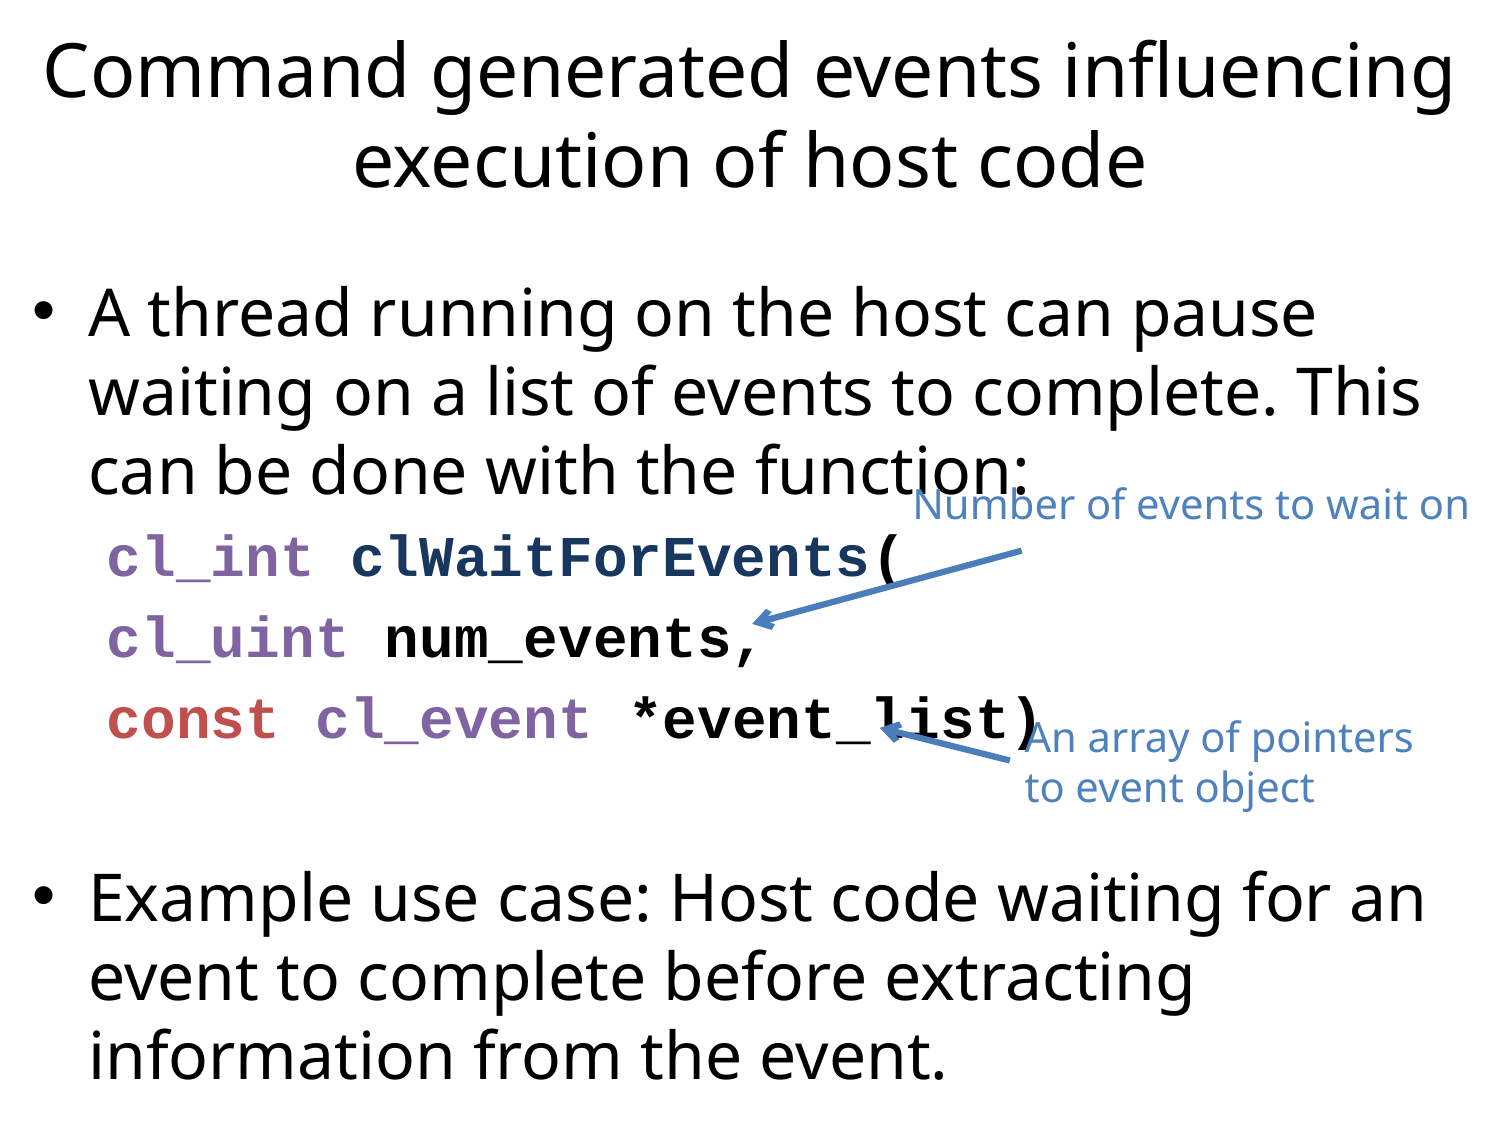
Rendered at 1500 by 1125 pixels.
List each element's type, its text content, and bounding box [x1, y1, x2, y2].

text_box An array of pointers to event object [1009, 703, 1452, 818]
title Command generated events influencing execution of host code [17, 19, 1483, 207]
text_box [751, 550, 1022, 625]
list A thread running on the host can pause waiting on a list of events to complete. This can be done with the function: cl_int clWaitForEvents( cl_uint num_events, const cl_event *event_list) Example use case: Host code waiting for an event to complete before extracting information from the event. [17, 262, 1483, 1106]
text_box Number of events to wait on [897, 470, 1500, 536]
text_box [879, 727, 1011, 762]
